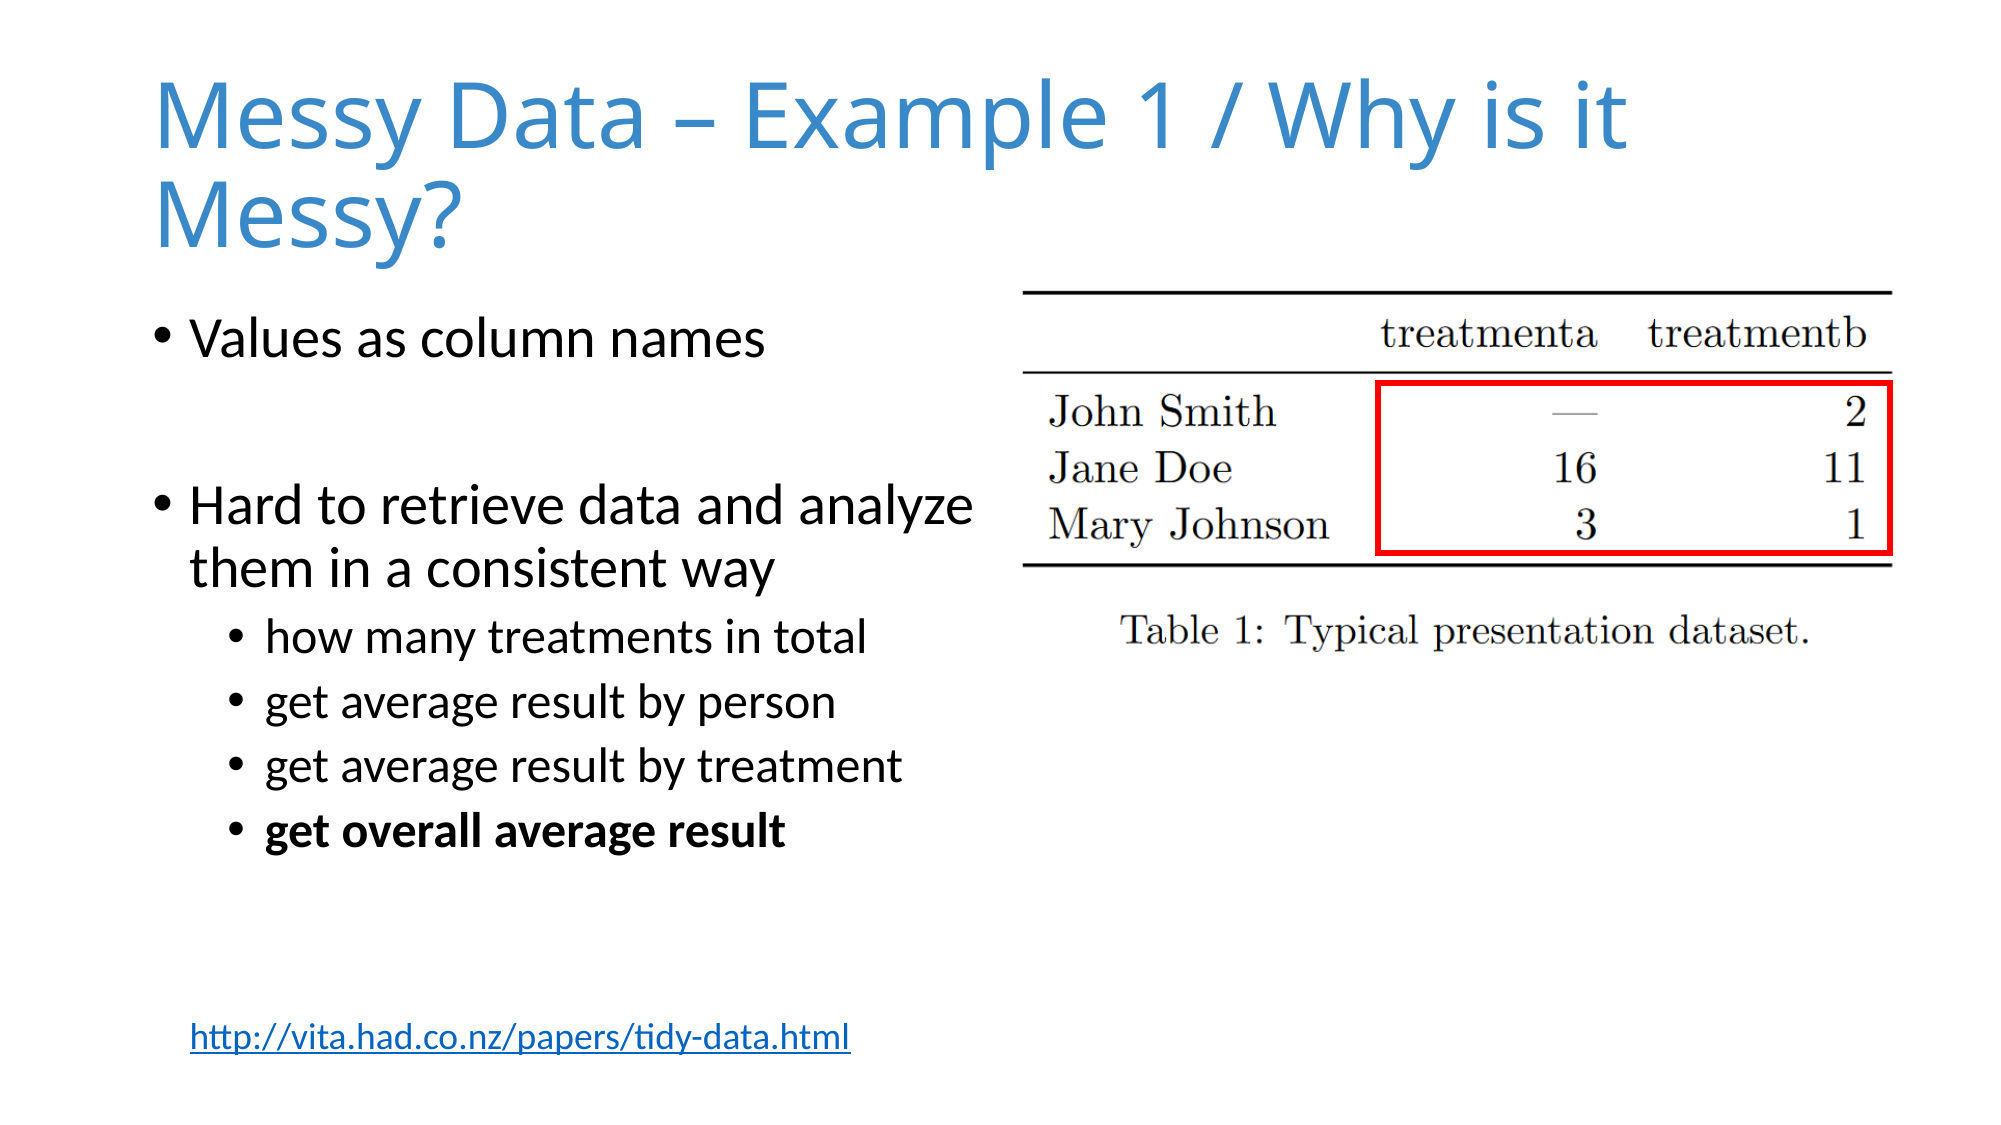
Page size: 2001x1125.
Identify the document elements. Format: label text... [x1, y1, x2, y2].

list Values as column names Hard to retrieve data and analyze them in a consistent way how many treatments in total get average result by person get average result by treatment get overall average result [137, 299, 1077, 1014]
text_box http://vita.had.co.nz/papers/tidy-data.html [174, 1004, 1210, 1065]
picture [1002, 269, 1926, 681]
title Messy Data – Example 1 / Why is it Messy? [137, 59, 1863, 278]
